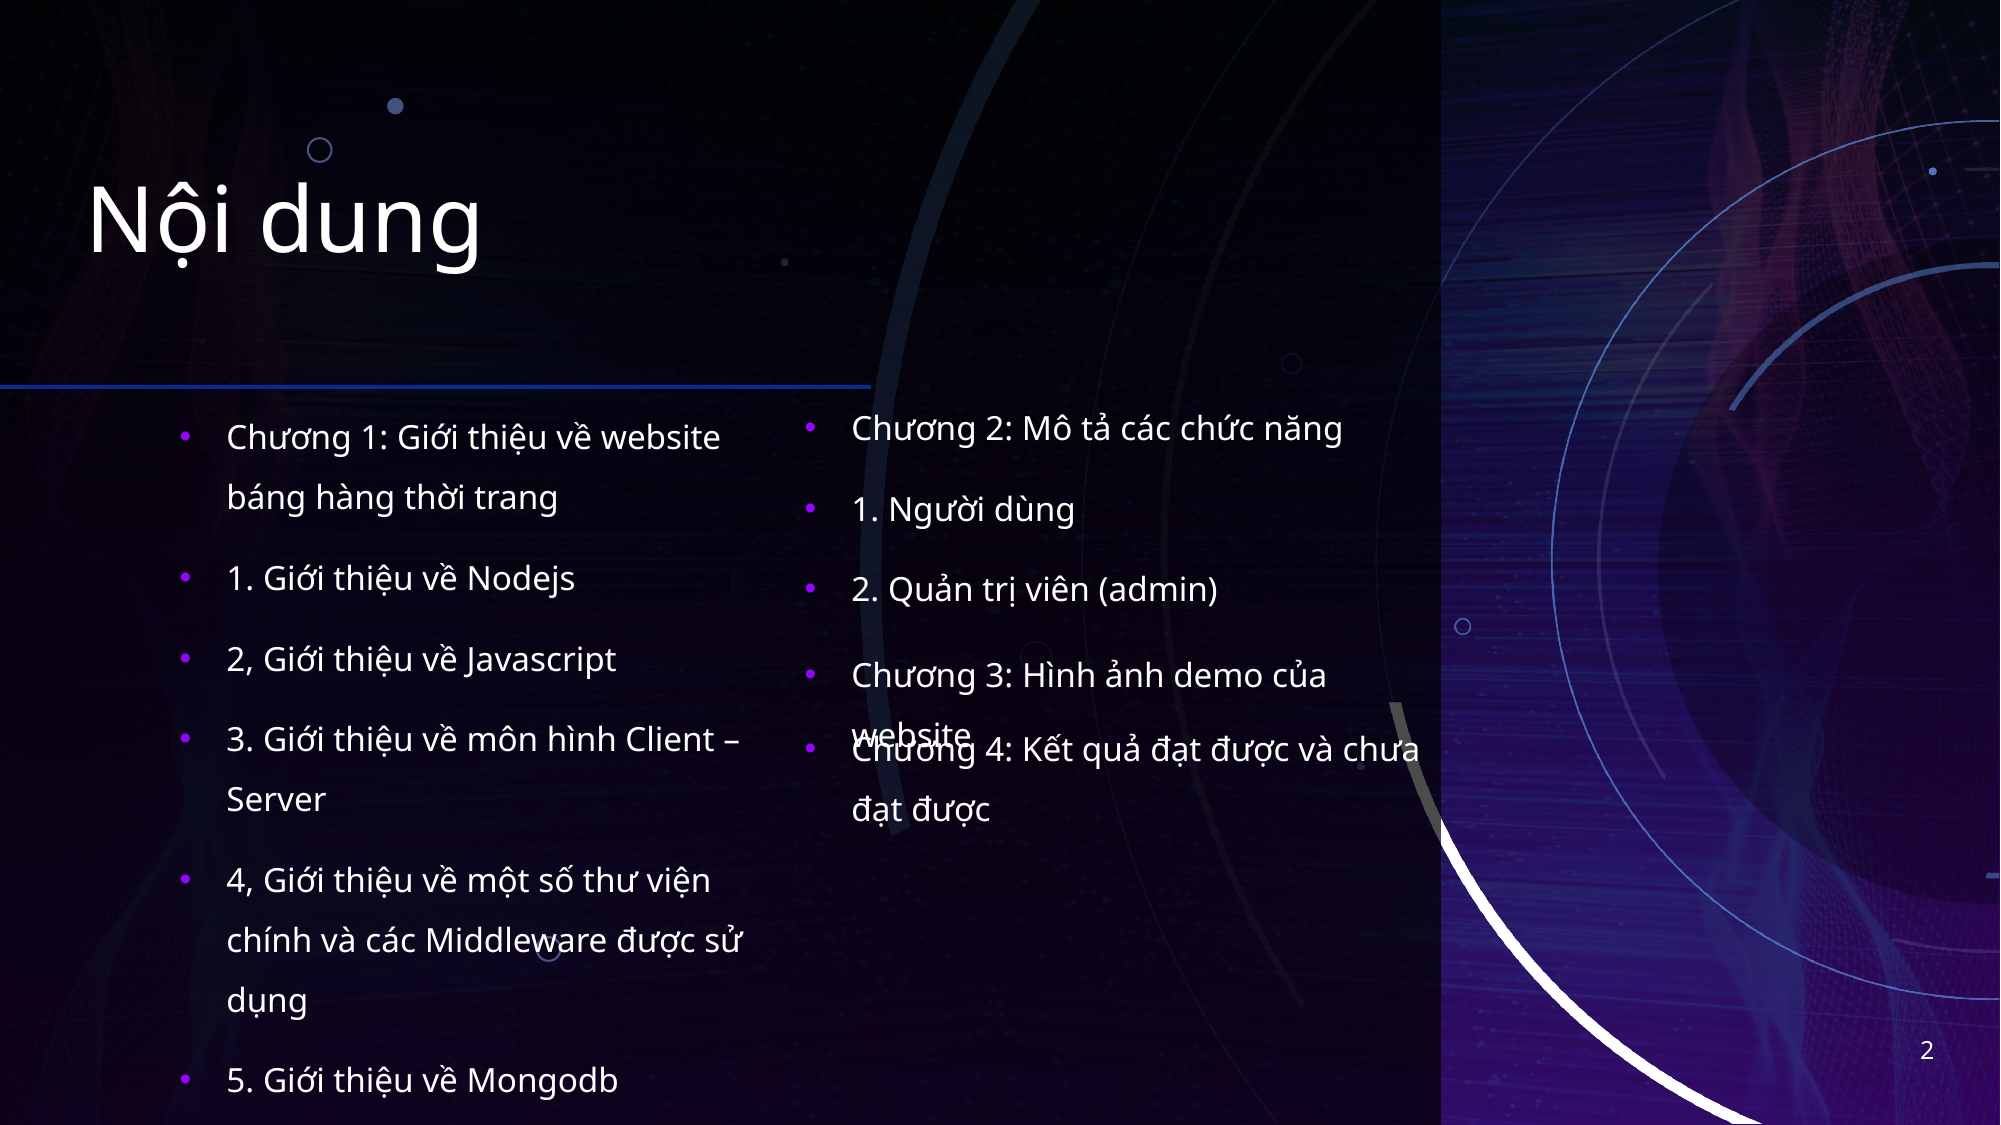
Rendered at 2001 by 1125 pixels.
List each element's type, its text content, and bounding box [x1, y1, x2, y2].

list [168, 454, 1299, 573]
text_box Chương 3: Hình ảnh demo của website [789, 626, 1451, 701]
text_box Chương 2: Mô tả các chức năng 1. Người dùng 2. Quản trị viên (admin) [789, 379, 1441, 454]
picture [730, 0, 2000, 1124]
slide_number 2 [1499, 1021, 1950, 1082]
text_box Chương 4: Kết quả đạt được và chưa đạt được [789, 700, 1441, 775]
title Nội dung [70, 89, 1205, 281]
list Chương 1: Giới thiệu về website báng hàng thời trang 1. Giới thiệu về Nodejs 2, Giới thiệu về Javascript 3. Giới thiệu về môn hình Client – Server 4, Giới thiệu về một số thư viện chính và các Middleware được sử dụng 5. Giới thiệu về Mongodb [164, 388, 790, 463]
